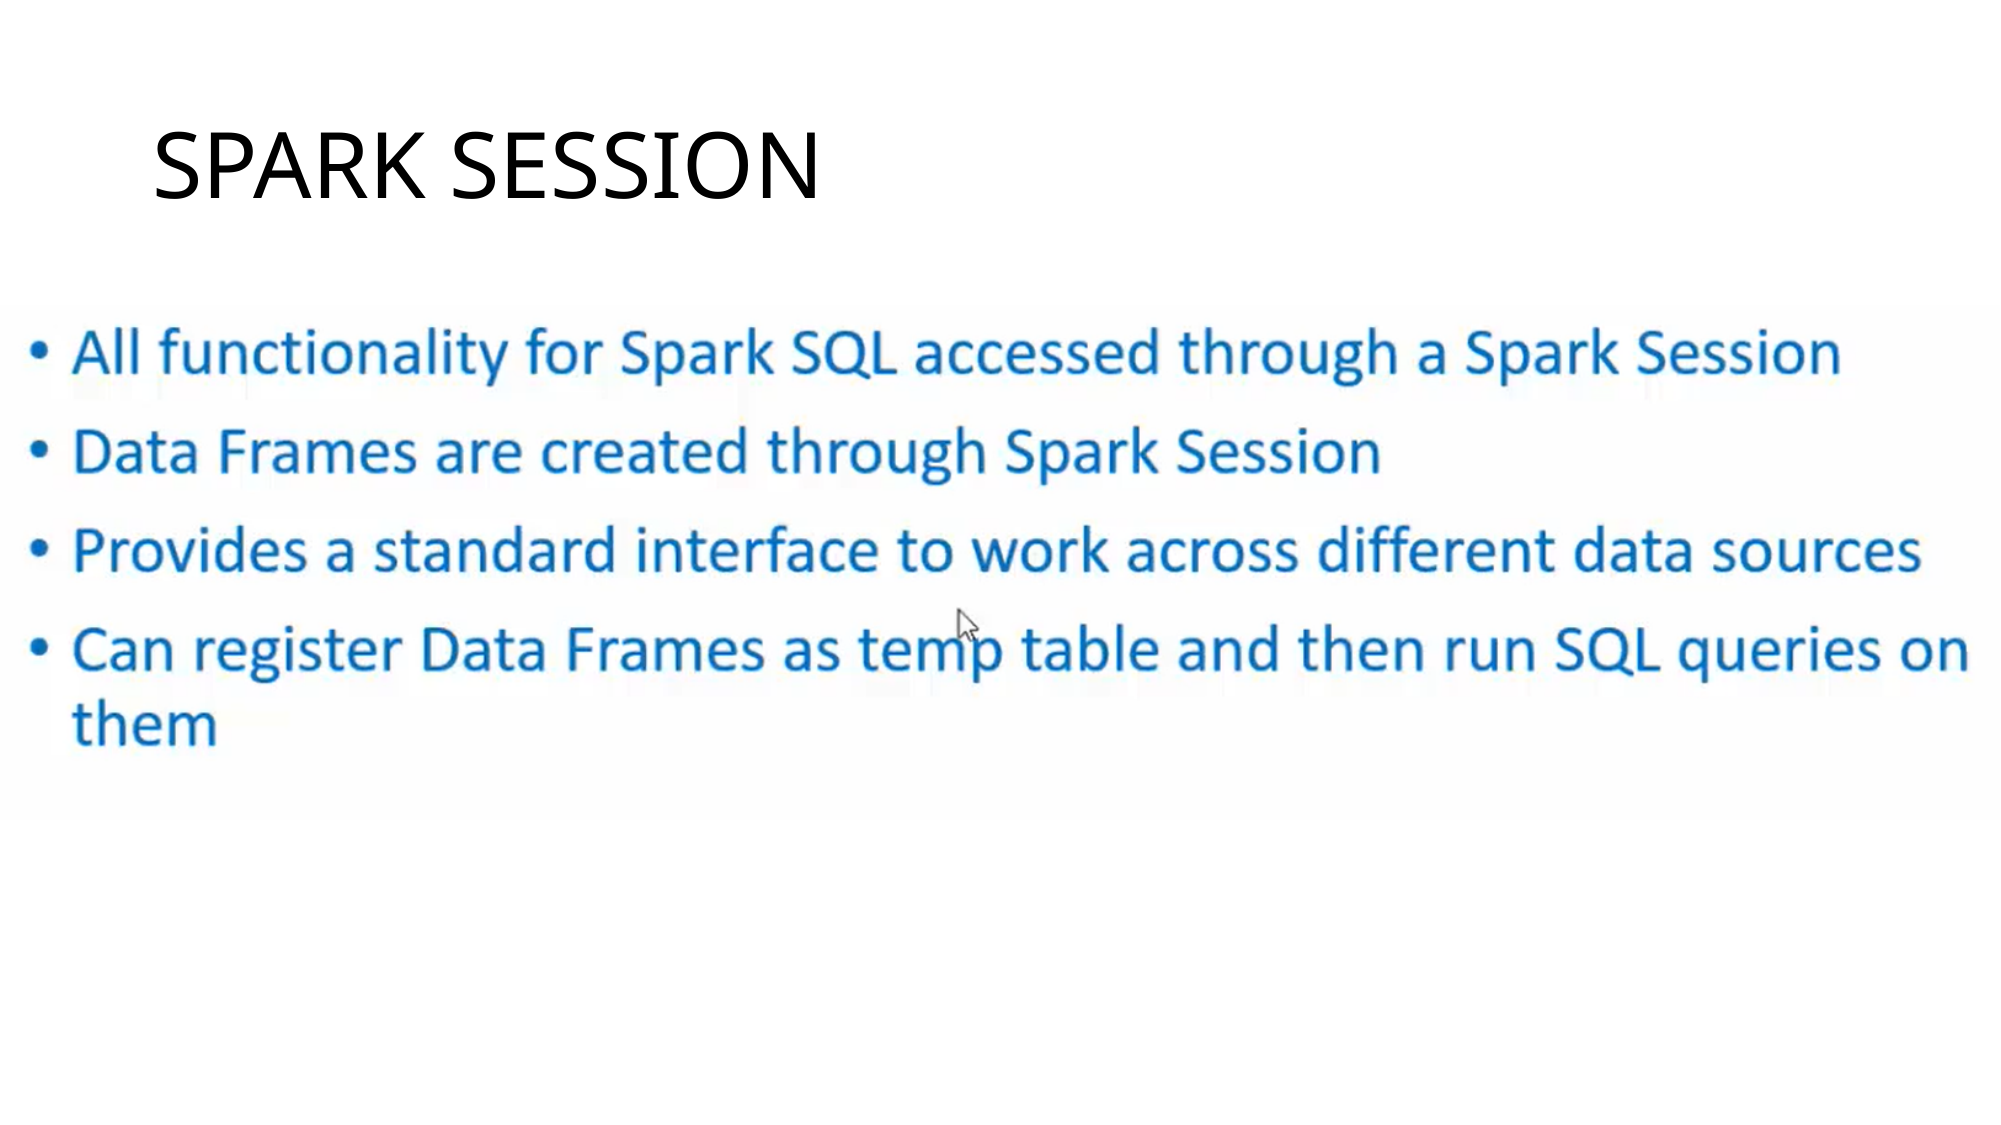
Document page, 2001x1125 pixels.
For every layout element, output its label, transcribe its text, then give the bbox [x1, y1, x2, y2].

picture [0, 305, 2000, 820]
title SPARK SESSION [137, 59, 1863, 278]
